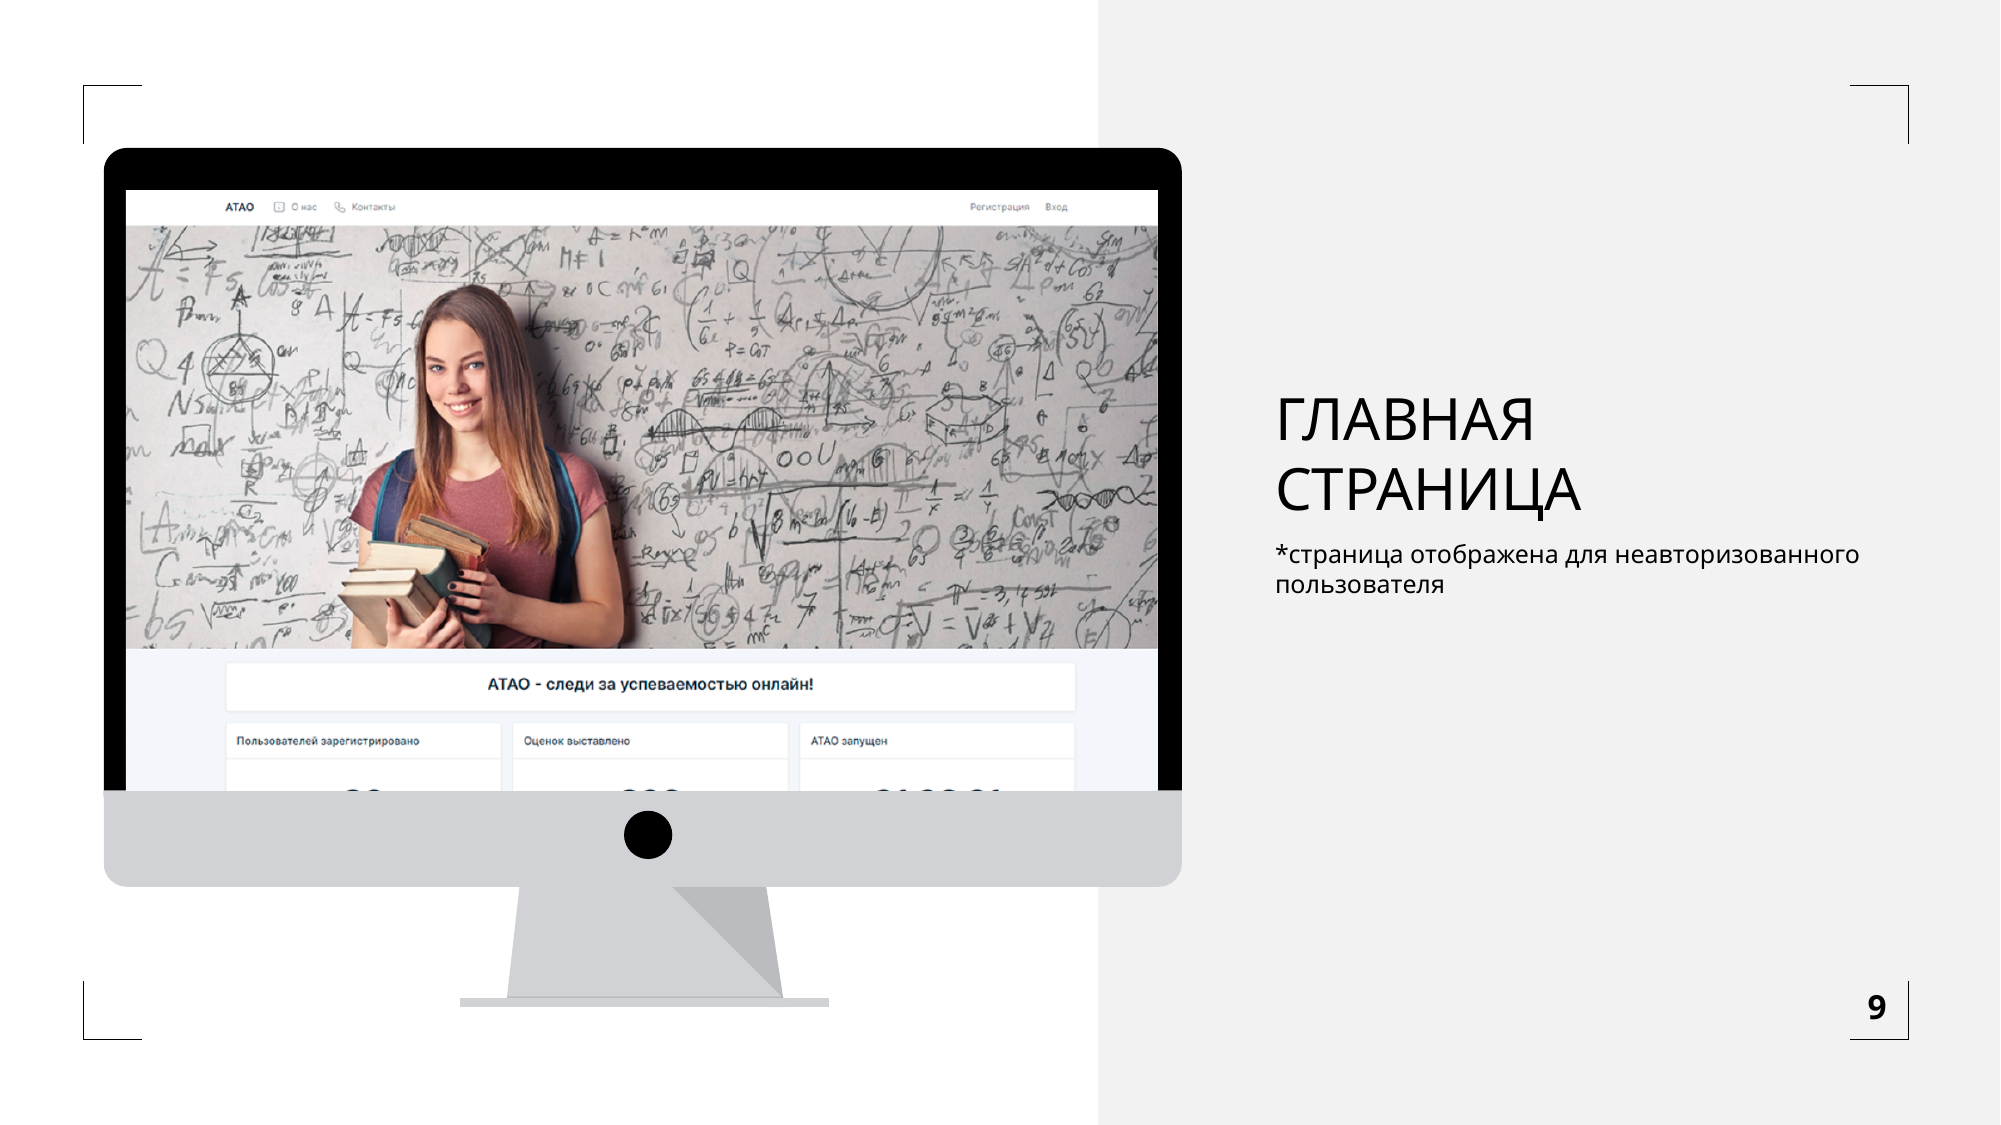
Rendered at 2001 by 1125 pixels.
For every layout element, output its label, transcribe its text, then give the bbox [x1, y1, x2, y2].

text_box *страница отображена для неавторизованного пользователя [1260, 531, 1914, 606]
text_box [103, 147, 1182, 1008]
text_box 9 [1373, 978, 2000, 1034]
picture [125, 190, 1158, 791]
text_box ГЛАВНАЯ СТРАНИЦА [1260, 374, 2000, 530]
